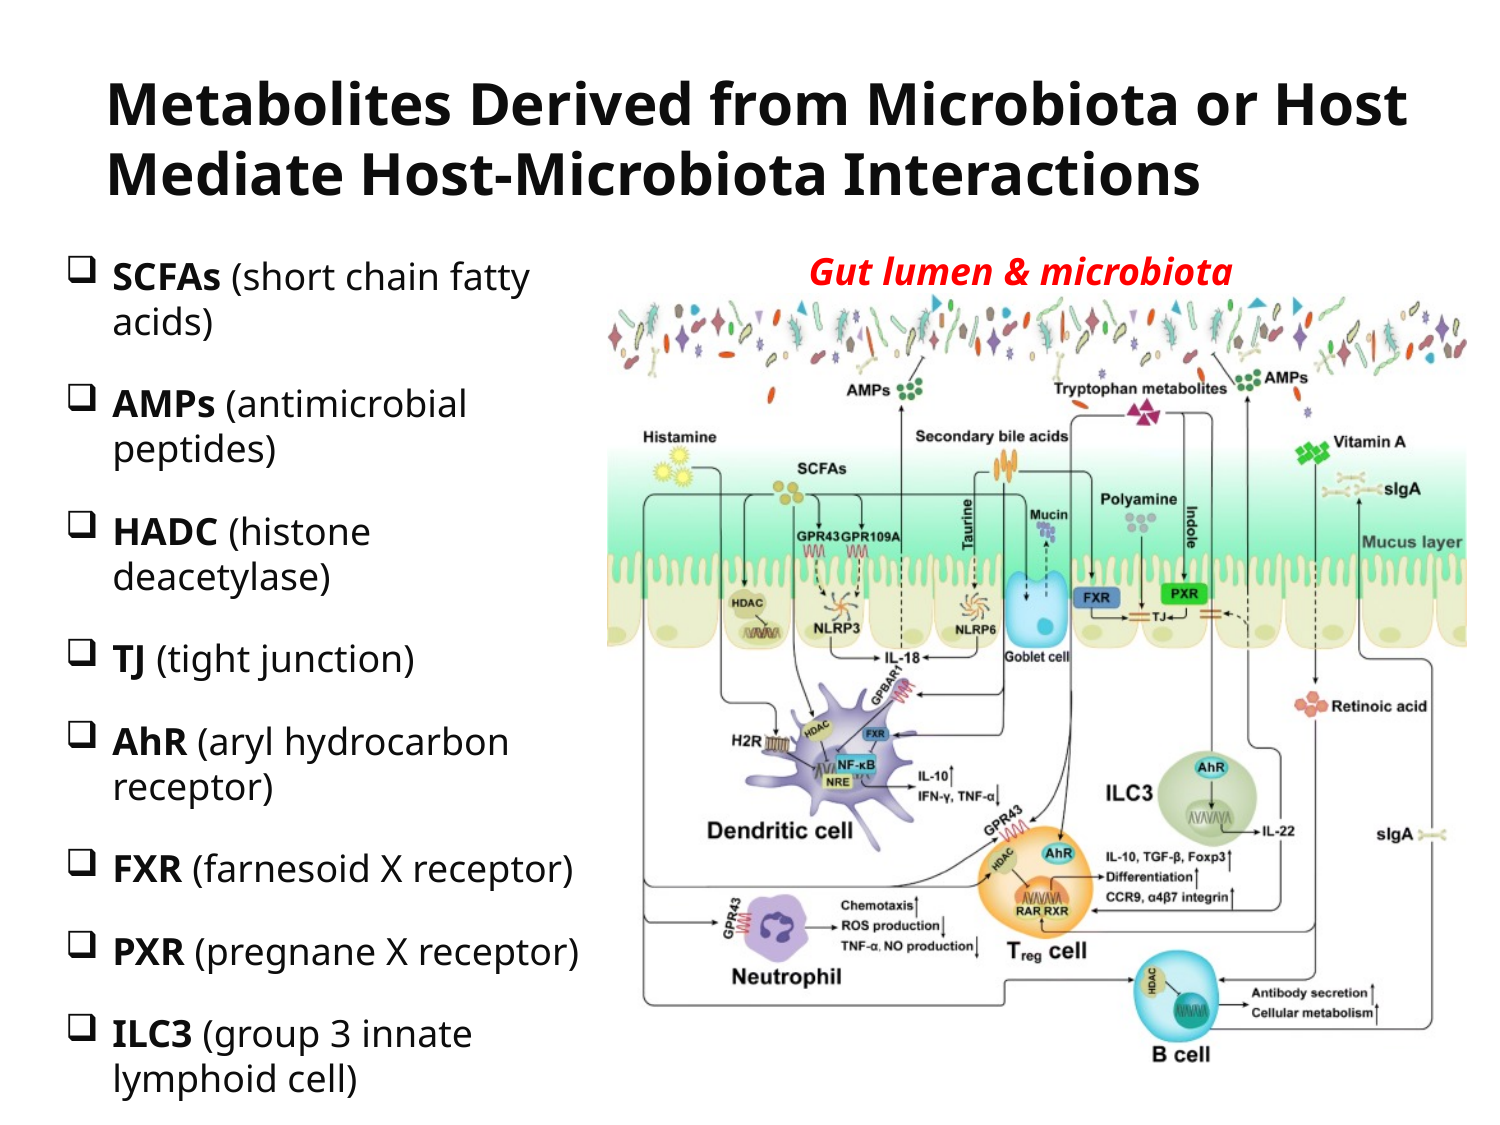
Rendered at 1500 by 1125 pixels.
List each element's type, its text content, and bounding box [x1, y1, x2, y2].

picture [607, 293, 1467, 1063]
text_box SCFAs (short chain fatty acids) AMPs (antimicrobial peptides) HADC (histone deacetylase) TJ (tight junction) AhR (aryl hydrocarbon receptor) FXR (farnesoid X receptor) PXR (pregnane X receptor) ILC3 (group 3 innate lymphoid cell) [50, 245, 603, 1108]
text_box Gut lumen & microbiota [793, 240, 1299, 293]
text_box Metabolites Derived from Microbiota or Host Mediate Host-Microbiota Interactions [91, 59, 1454, 214]
